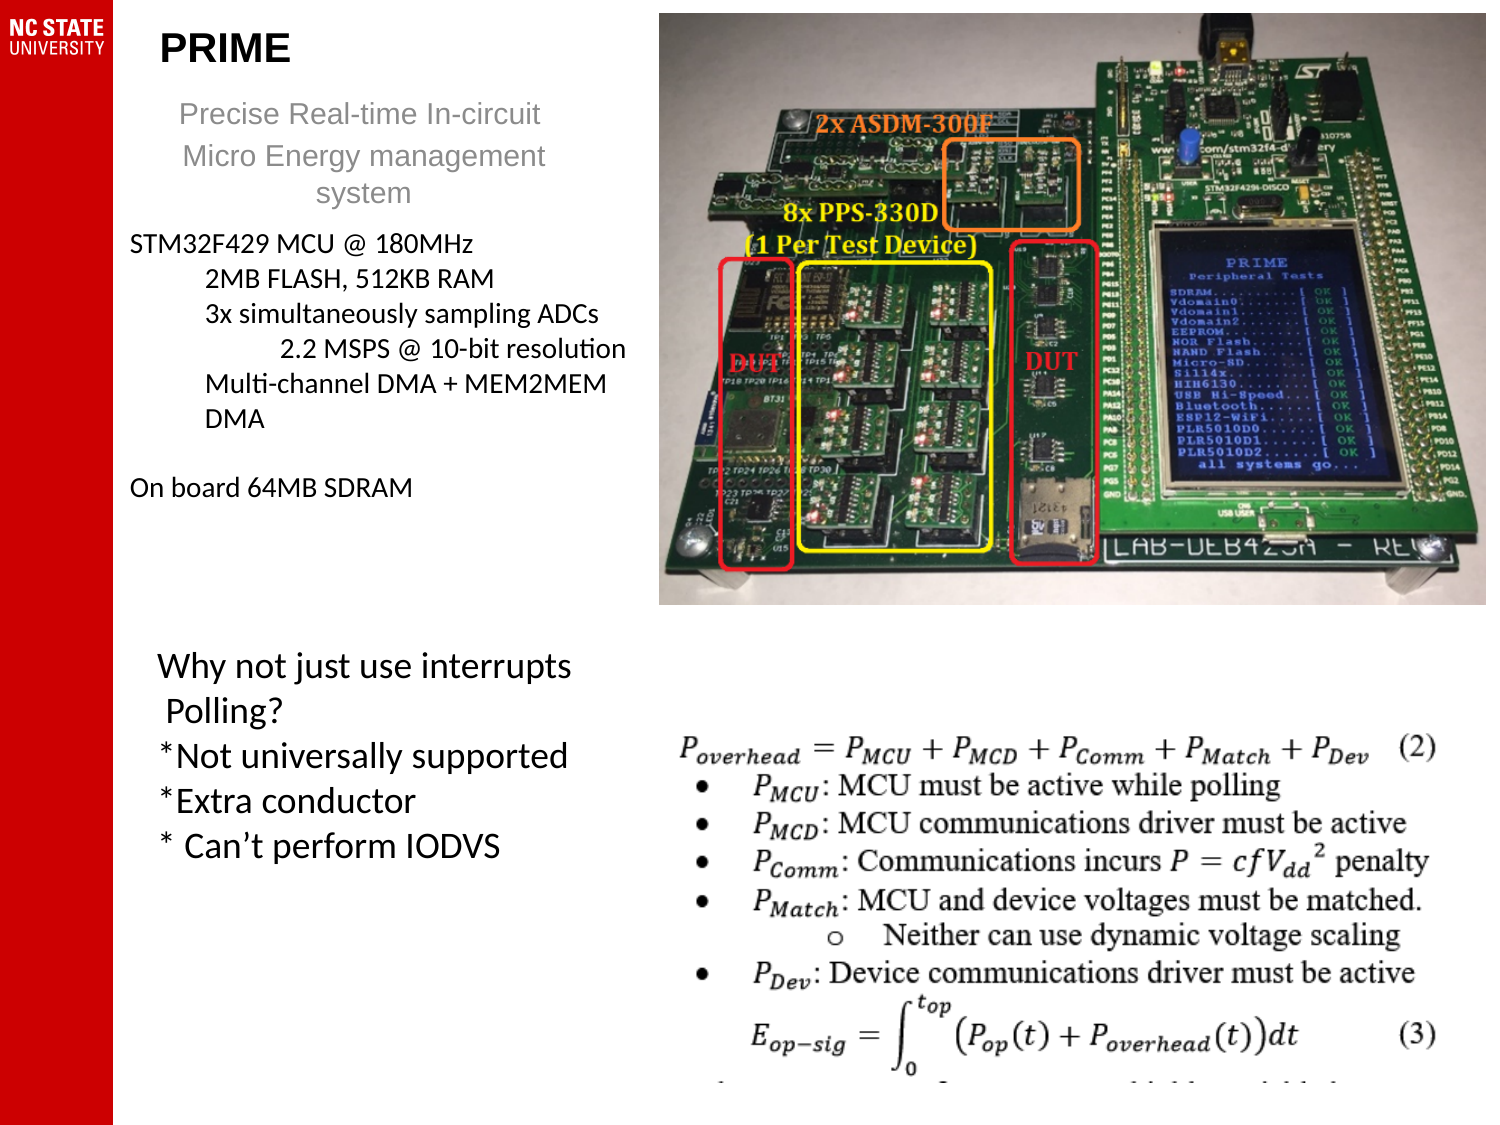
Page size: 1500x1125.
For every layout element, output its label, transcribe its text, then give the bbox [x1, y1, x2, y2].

picture [658, 725, 1449, 1083]
title PRIME [115, 13, 336, 85]
picture [0, 0, 113, 1125]
picture [658, 13, 1487, 605]
text_box Why not just use interrupts Polling? *Not universally supported *Extra conductor * Can’t perform IODVS [142, 633, 1121, 1053]
list Precise Real-time In-circuit Micro Energy management system [115, 85, 613, 216]
text_box STM32F429 MCU @ 180MHz 2MB FLASH, 512KB RAM 3x simultaneously sampling ADCs 2.2 MSPS @ 10-bit resolution Multi-channel DMA + MEM2MEM DMA On board 64MB SDRAM [115, 216, 649, 547]
